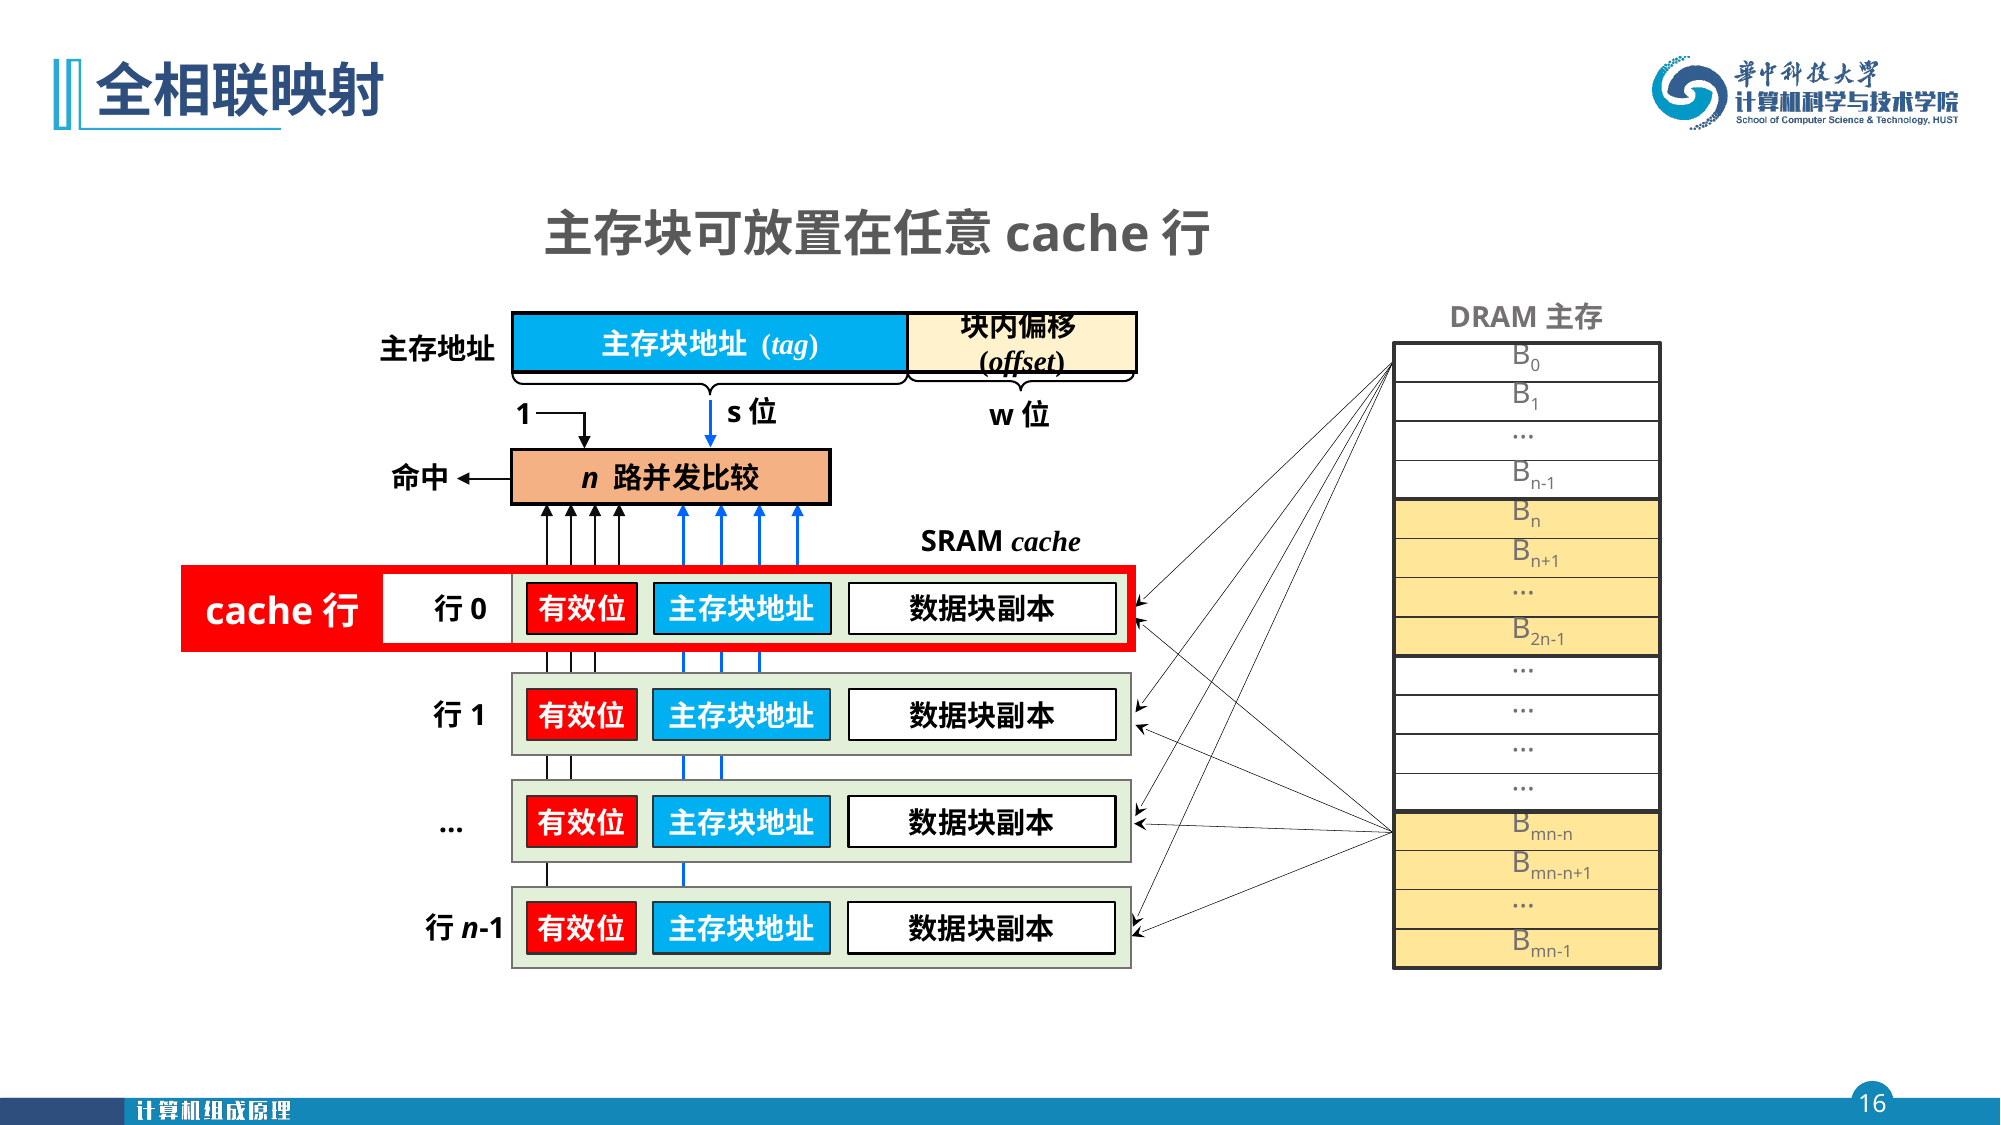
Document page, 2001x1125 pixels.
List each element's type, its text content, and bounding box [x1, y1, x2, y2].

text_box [1132, 617, 1393, 937]
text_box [683, 503, 798, 566]
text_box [186, 569, 1132, 648]
title 全相联映射 [80, 42, 1805, 144]
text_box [335, 313, 1137, 431]
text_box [1393, 291, 1661, 969]
text_box SRAM cache [868, 514, 1132, 565]
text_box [376, 452, 509, 503]
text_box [1132, 361, 1393, 617]
text_box 主存块可放置在任意cache行 [417, 193, 1338, 269]
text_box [410, 648, 511, 953]
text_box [511, 648, 1132, 969]
text_box n 路并发比较 [511, 448, 831, 505]
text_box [500, 387, 585, 449]
picture [1805, 56, 1958, 130]
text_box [526, 582, 638, 954]
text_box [652, 582, 831, 954]
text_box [546, 503, 620, 566]
